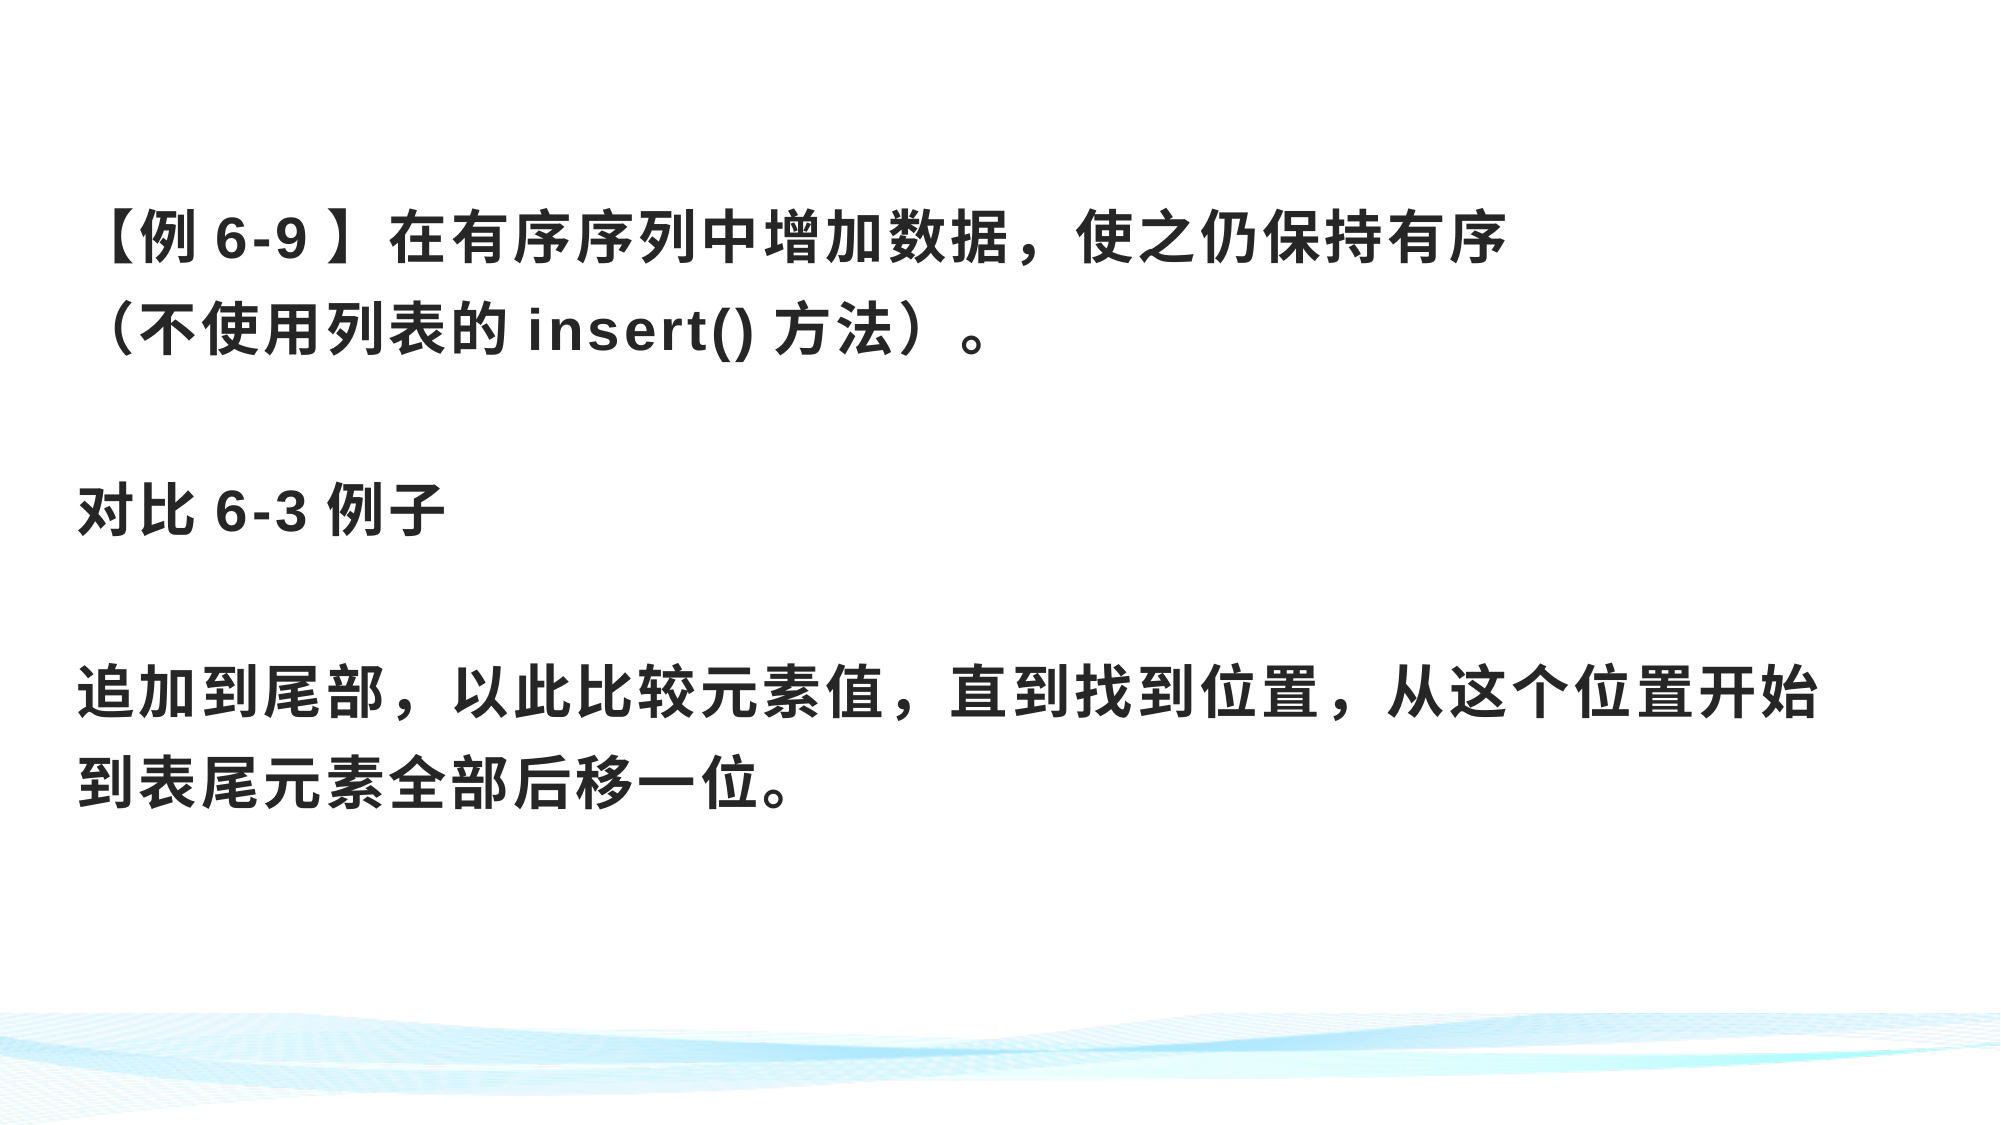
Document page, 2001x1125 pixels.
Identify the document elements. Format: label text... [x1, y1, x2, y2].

title 【例6-9】在有序序列中增加数据，使之仍保持有序 （不使用列表的insert()方法）。 对比6-3例子 追加到尾部，以此比较元素值，直到找到位置，从这个位置开始到表尾元素全部后移一位。 [61, 171, 1843, 676]
picture [0, 1013, 2000, 1125]
